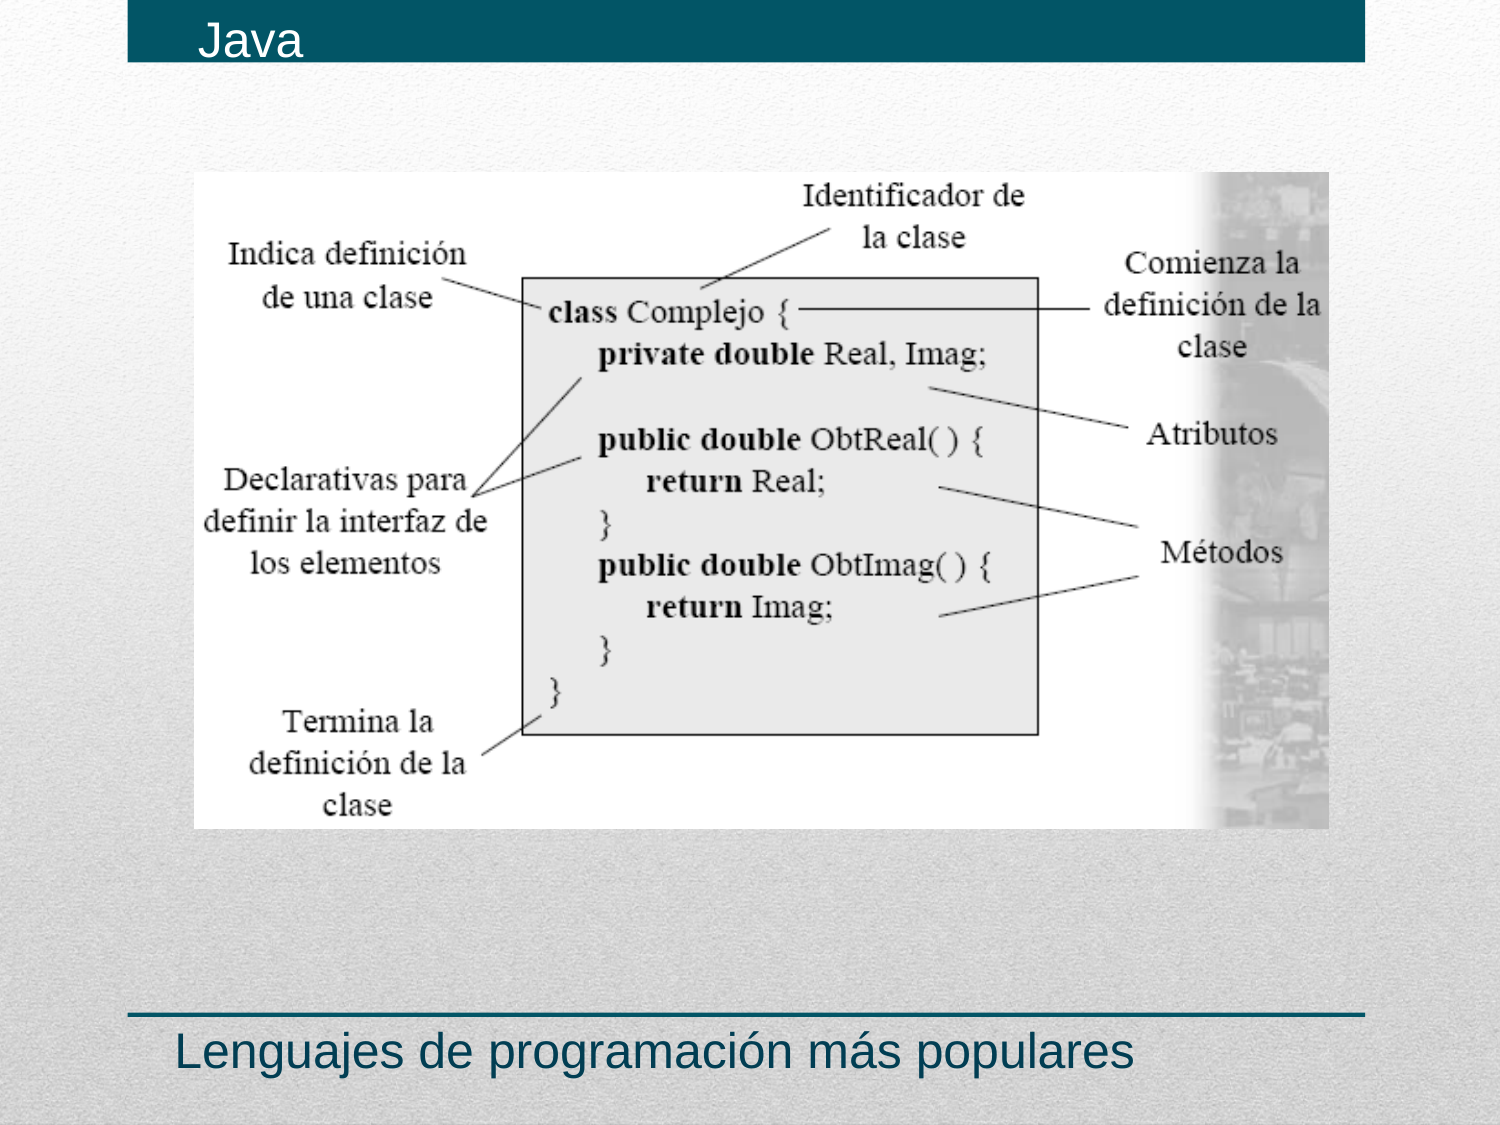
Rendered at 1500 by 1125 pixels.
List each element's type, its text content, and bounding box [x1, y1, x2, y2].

text_box Lenguajes de programación más populares [159, 1011, 1447, 1087]
text_box Java [183, 0, 420, 75]
picture [0, 0, 1500, 1125]
